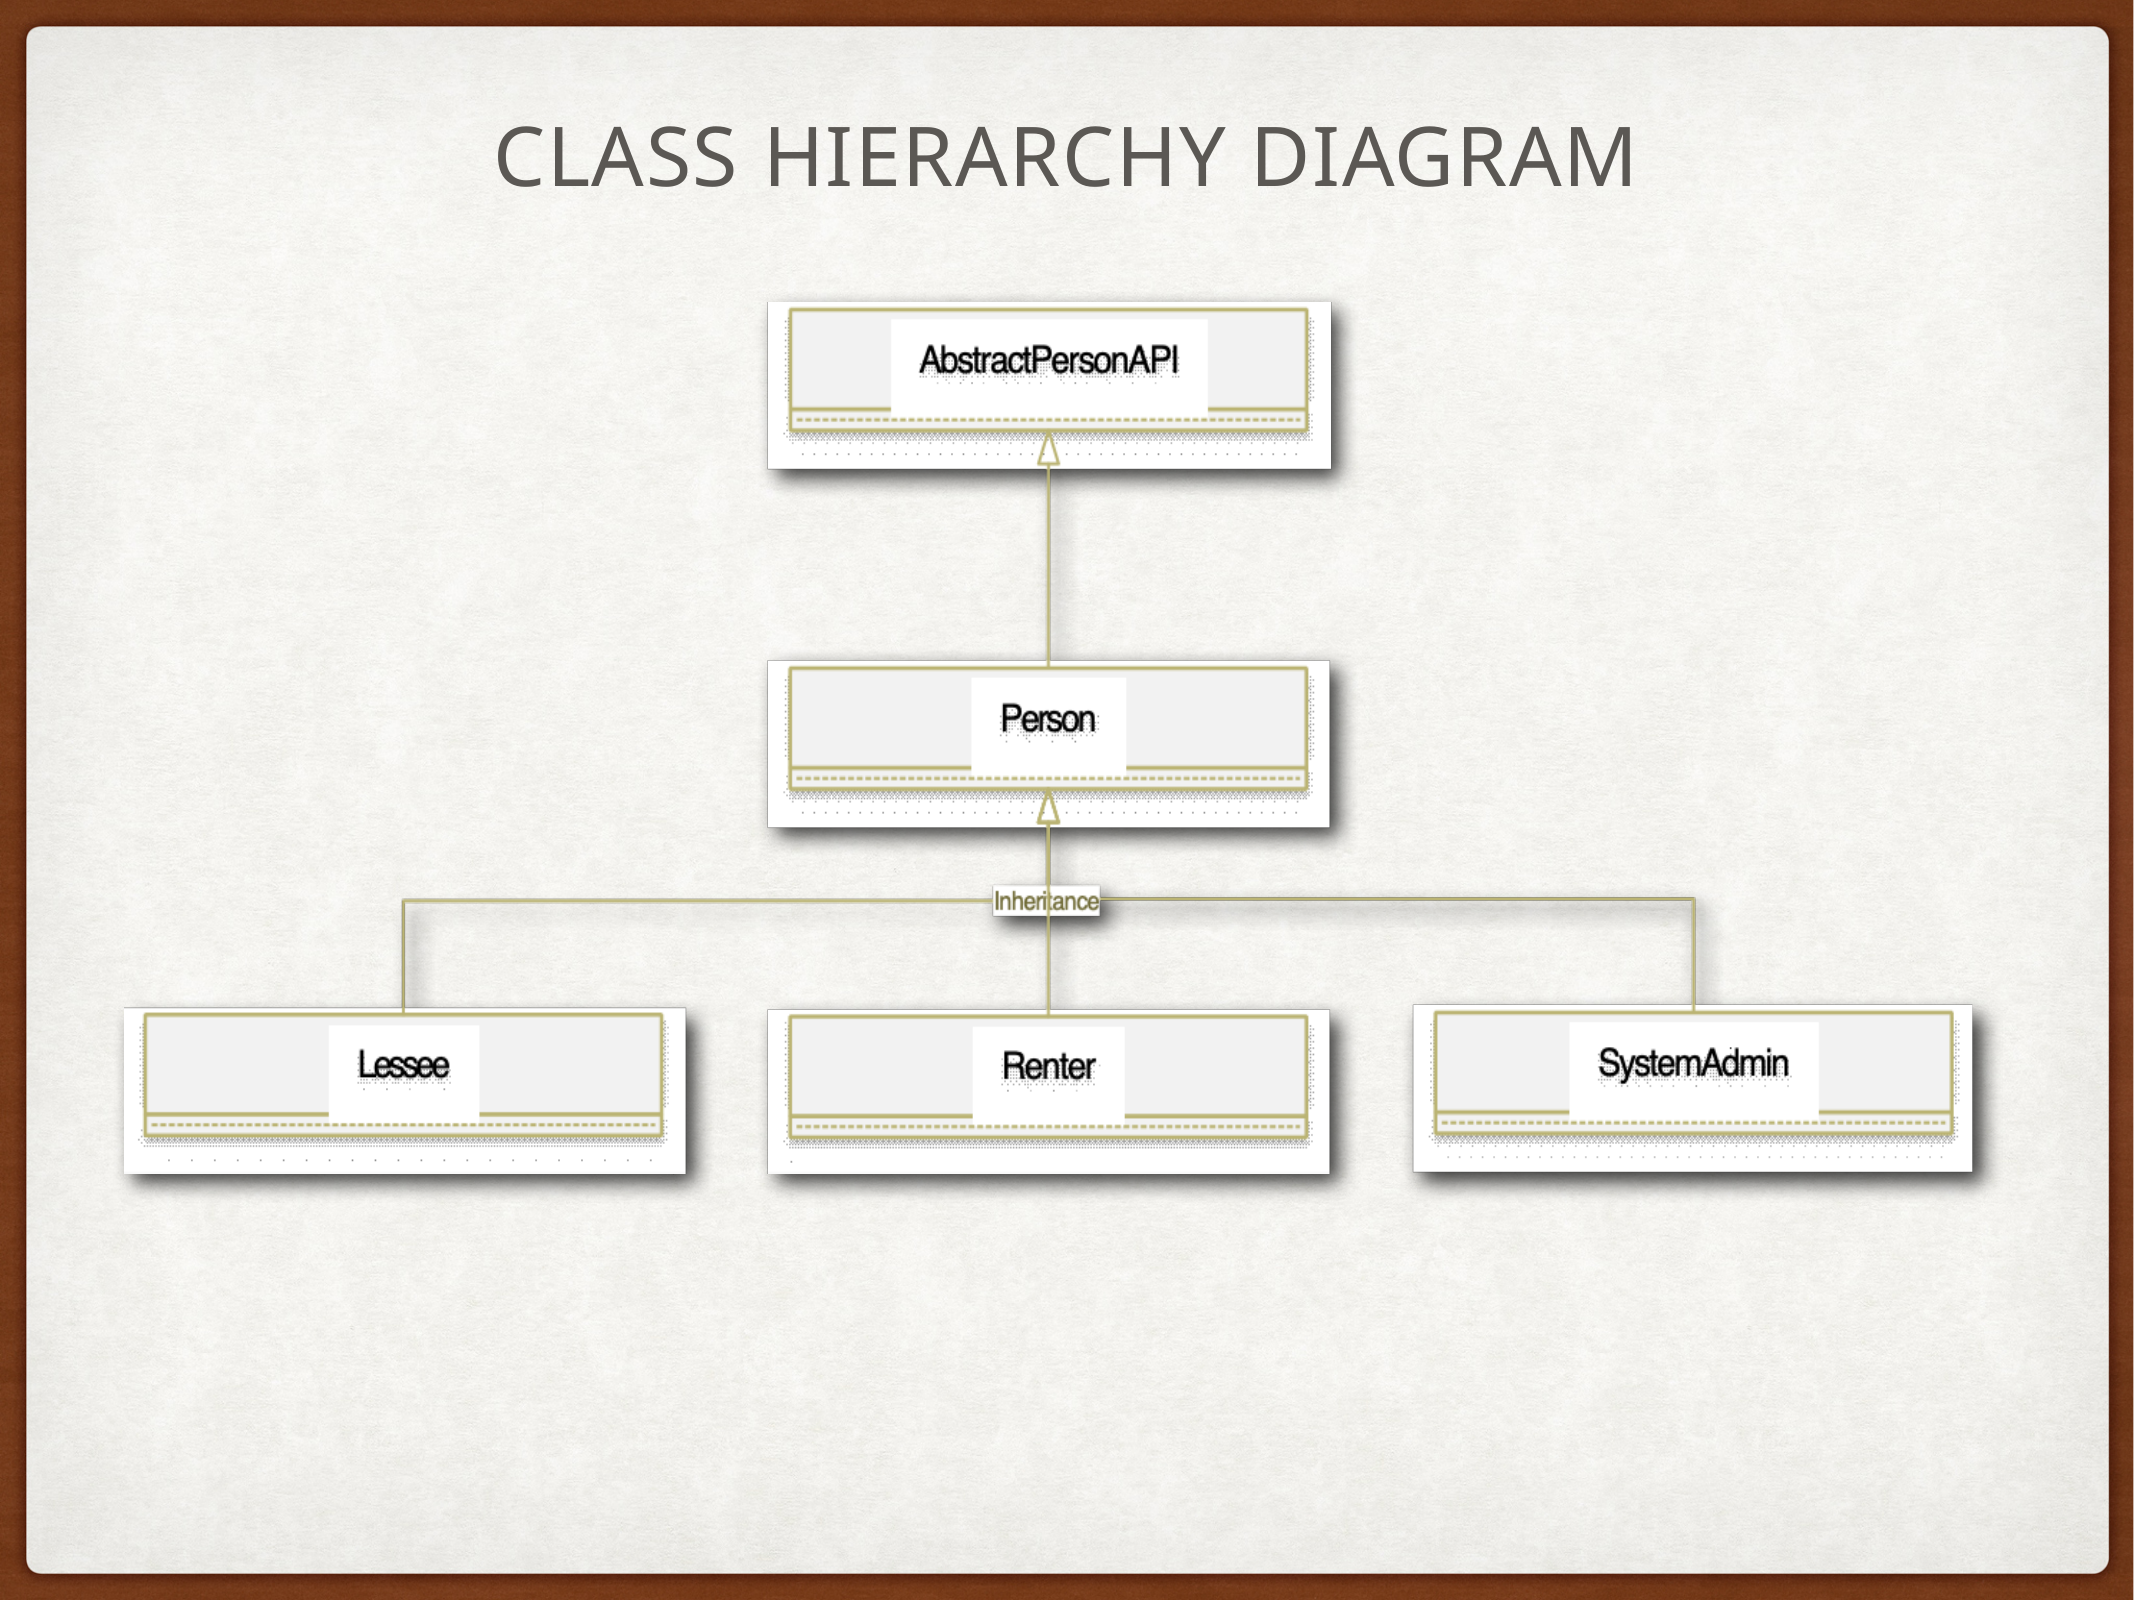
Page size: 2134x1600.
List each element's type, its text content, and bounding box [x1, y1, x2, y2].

picture [0, 0, 2134, 1600]
title Class hierarchy Diagram [109, 95, 2024, 220]
